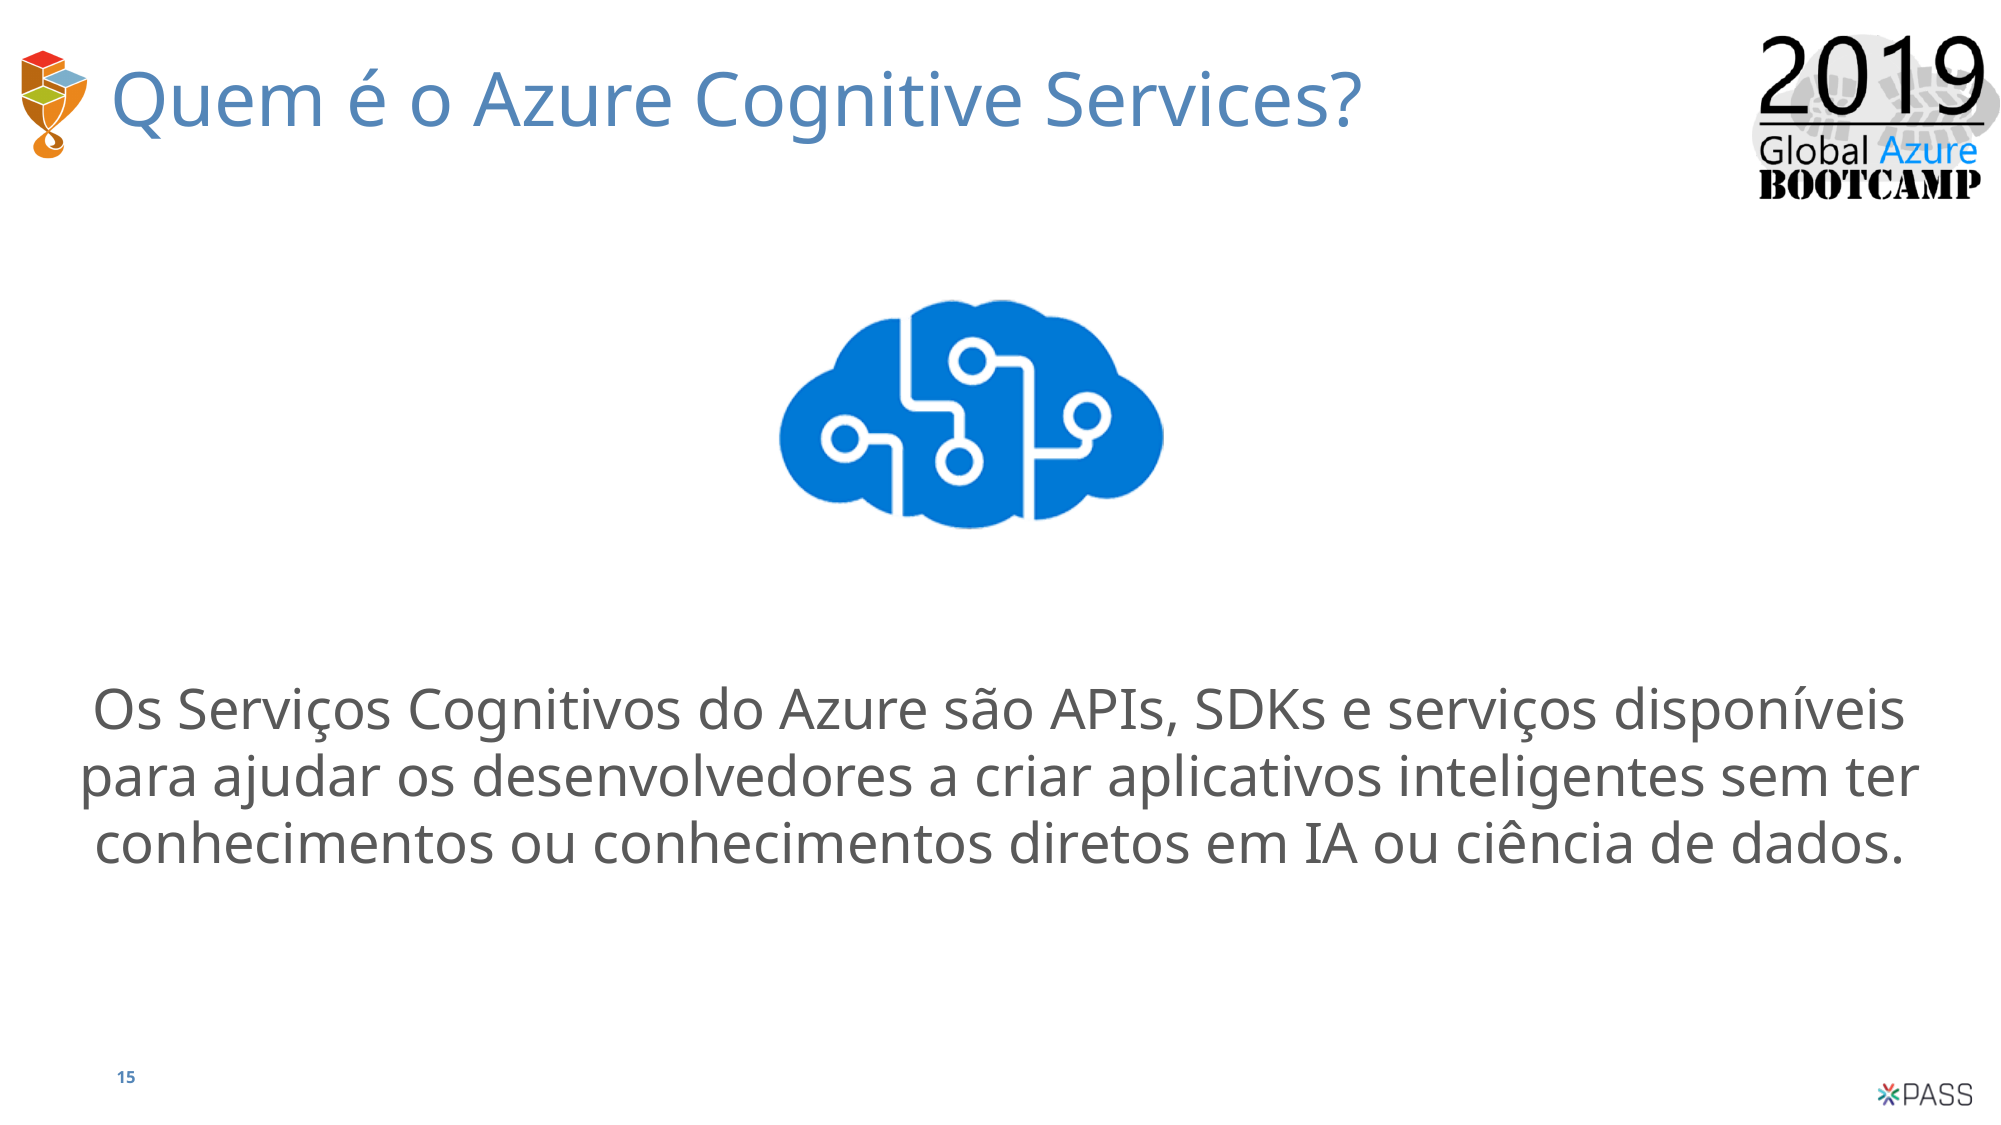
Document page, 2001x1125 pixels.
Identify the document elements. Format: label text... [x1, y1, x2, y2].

picture [0, 49, 95, 160]
slide_number 15 [95, 1066, 158, 1125]
title Quem é o Azure Cognitive Services? [95, 49, 1747, 162]
picture [765, 211, 1225, 617]
picture [1863, 1079, 1987, 1110]
picture [1752, 0, 2000, 218]
list Os Serviços Cognitivos do Azure são APIs, SDKs e serviços disponíveis para ajudar os desenvolvedores a criar aplicativos inteligentes sem ter conhecimentos ou conhecimentos diretos em IA ou ciência de dados. [31, 666, 1969, 887]
